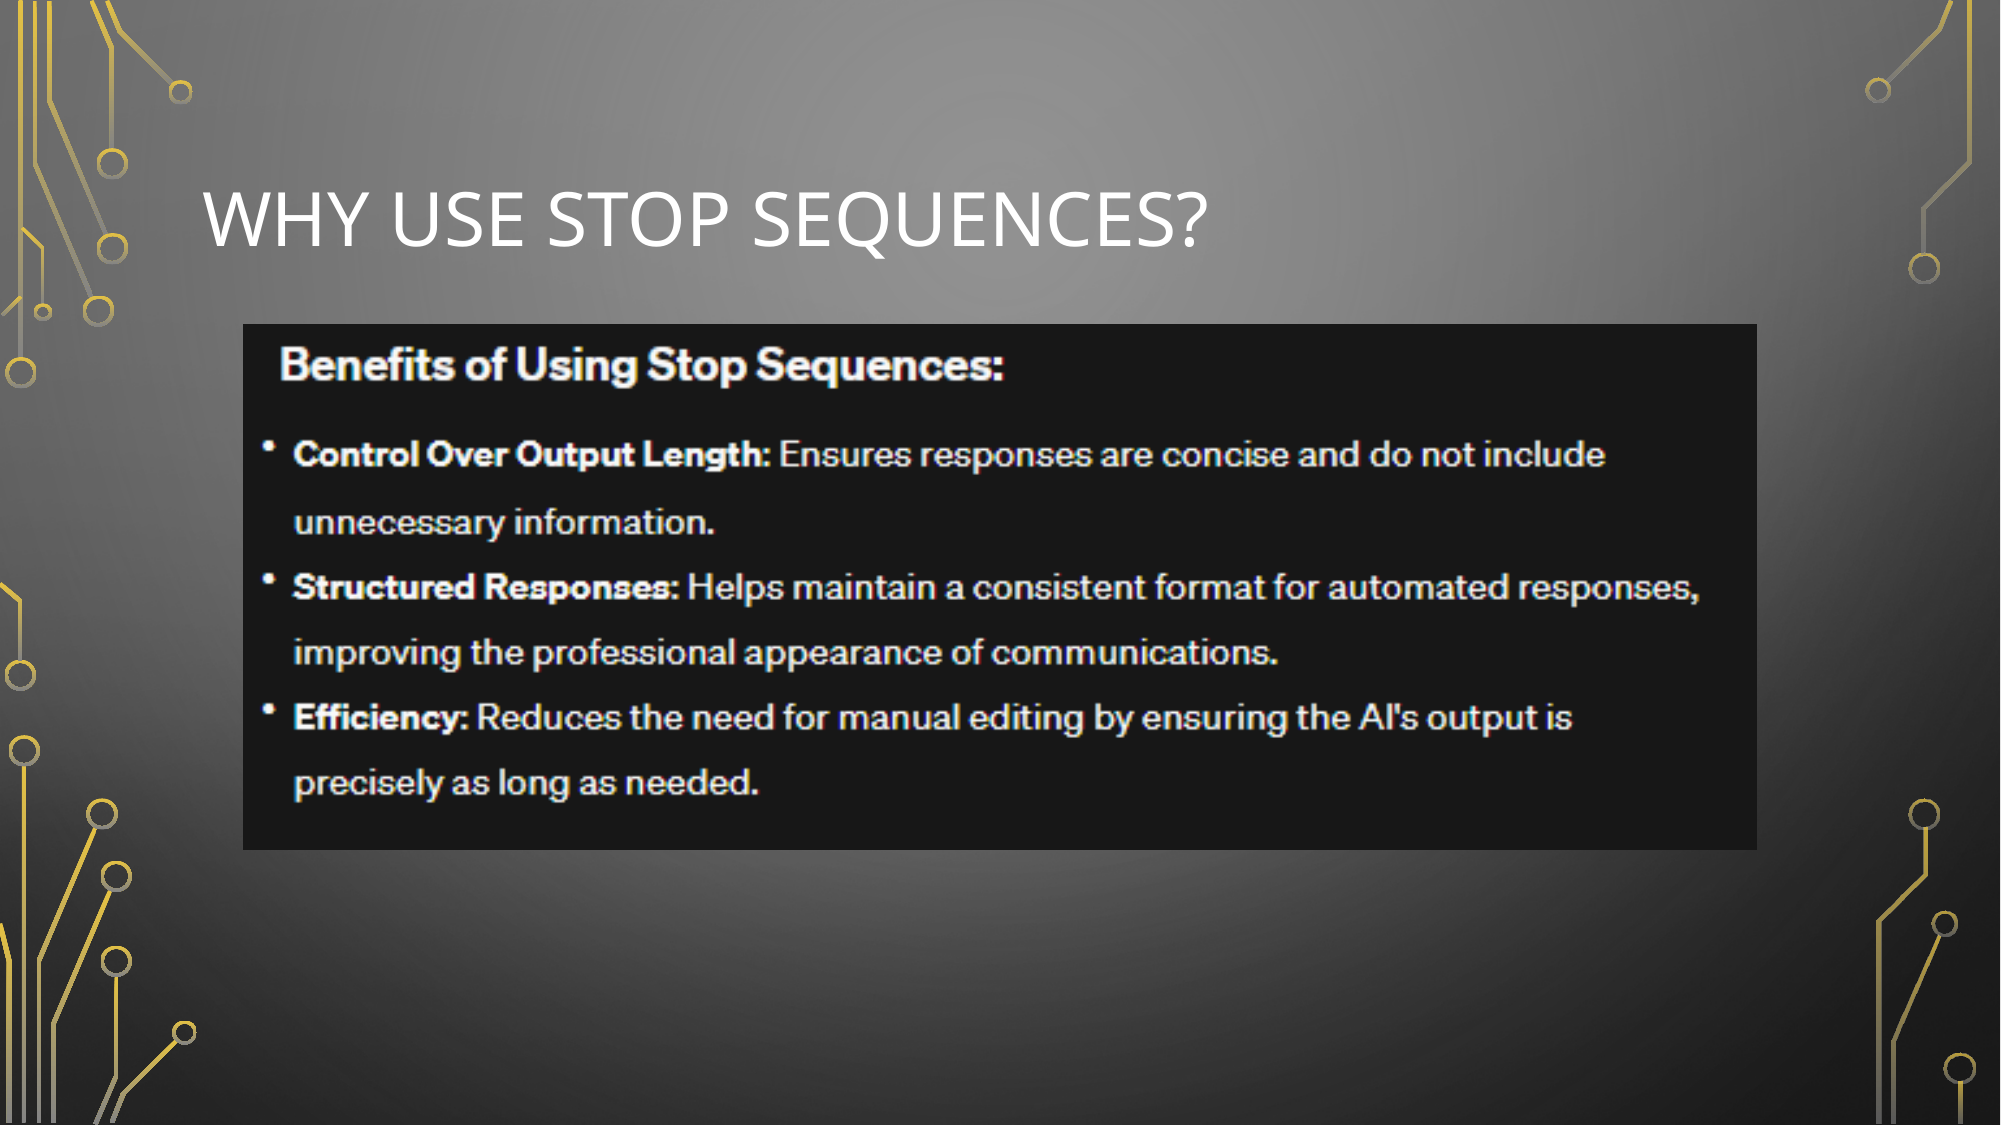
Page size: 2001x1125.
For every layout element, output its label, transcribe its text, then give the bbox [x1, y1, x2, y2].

picture [243, 324, 1757, 851]
title Why Use Stop Sequences? [187, 101, 1813, 344]
